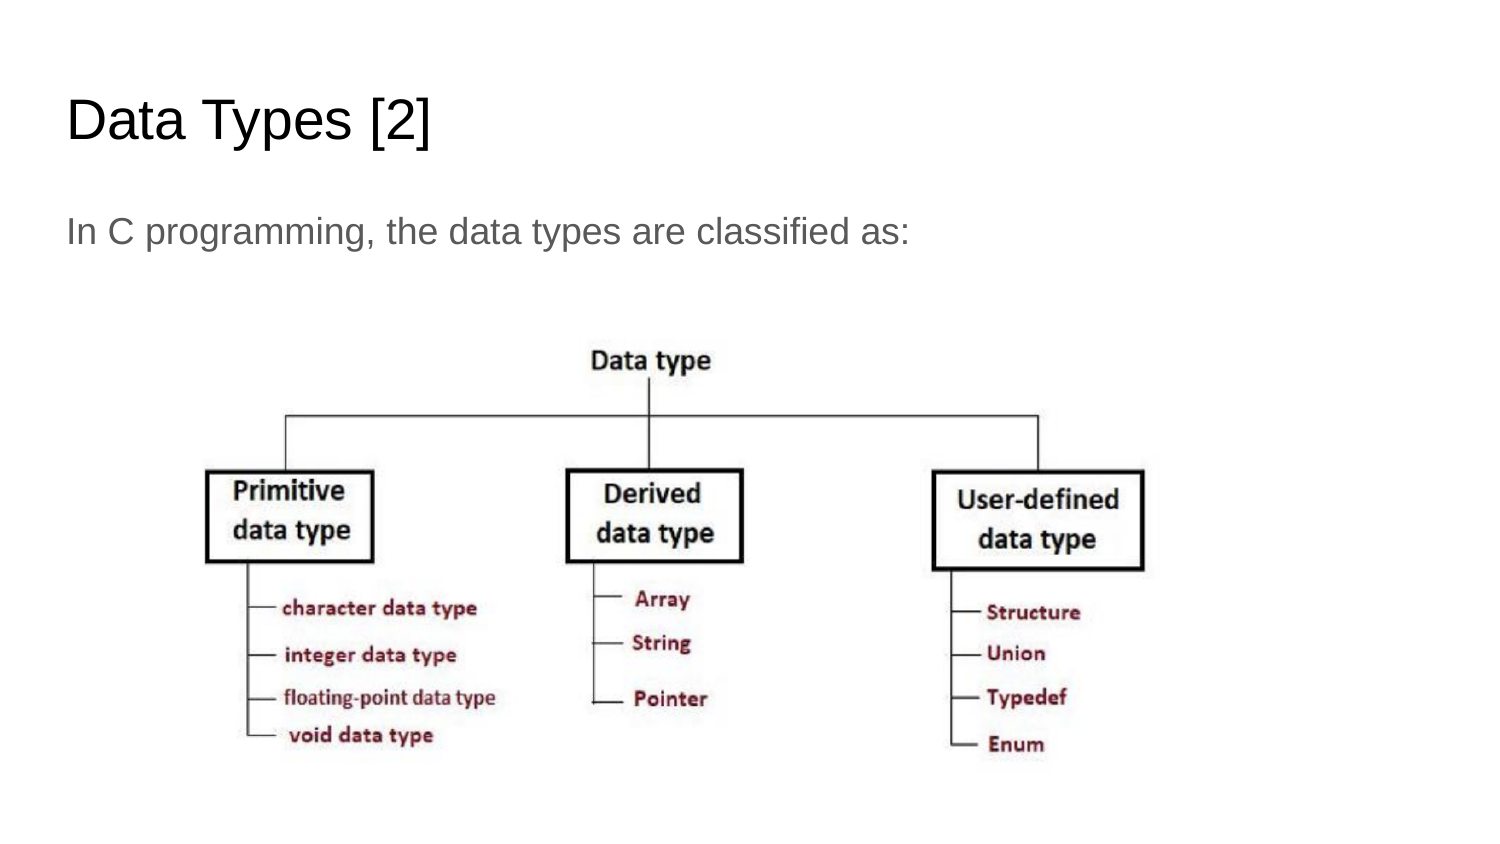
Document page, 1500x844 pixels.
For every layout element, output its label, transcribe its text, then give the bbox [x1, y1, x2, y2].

picture [175, 304, 1193, 795]
title Data Types [2] [51, 72, 1449, 167]
list In C programming, the data types are classified as: [51, 189, 1449, 750]
